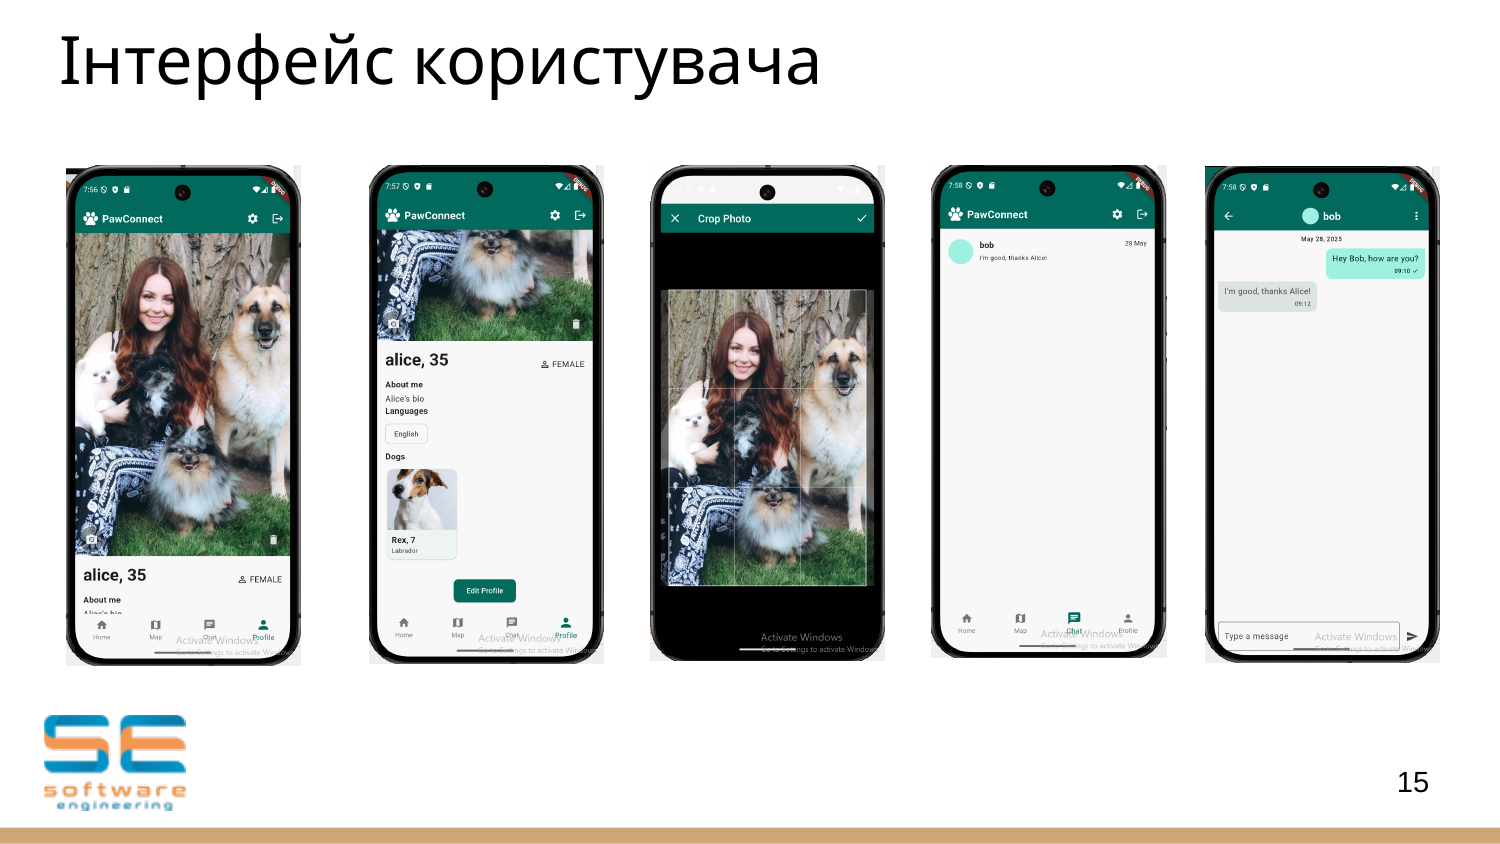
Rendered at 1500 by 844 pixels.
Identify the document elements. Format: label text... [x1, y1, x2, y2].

title Інтерфейс користувача [44, 0, 1442, 113]
picture [369, 165, 605, 664]
picture [650, 165, 886, 661]
picture [1205, 166, 1441, 663]
text_box 15 [1382, 755, 1500, 806]
picture [66, 165, 301, 666]
picture [931, 165, 1167, 659]
picture [43, 714, 186, 811]
